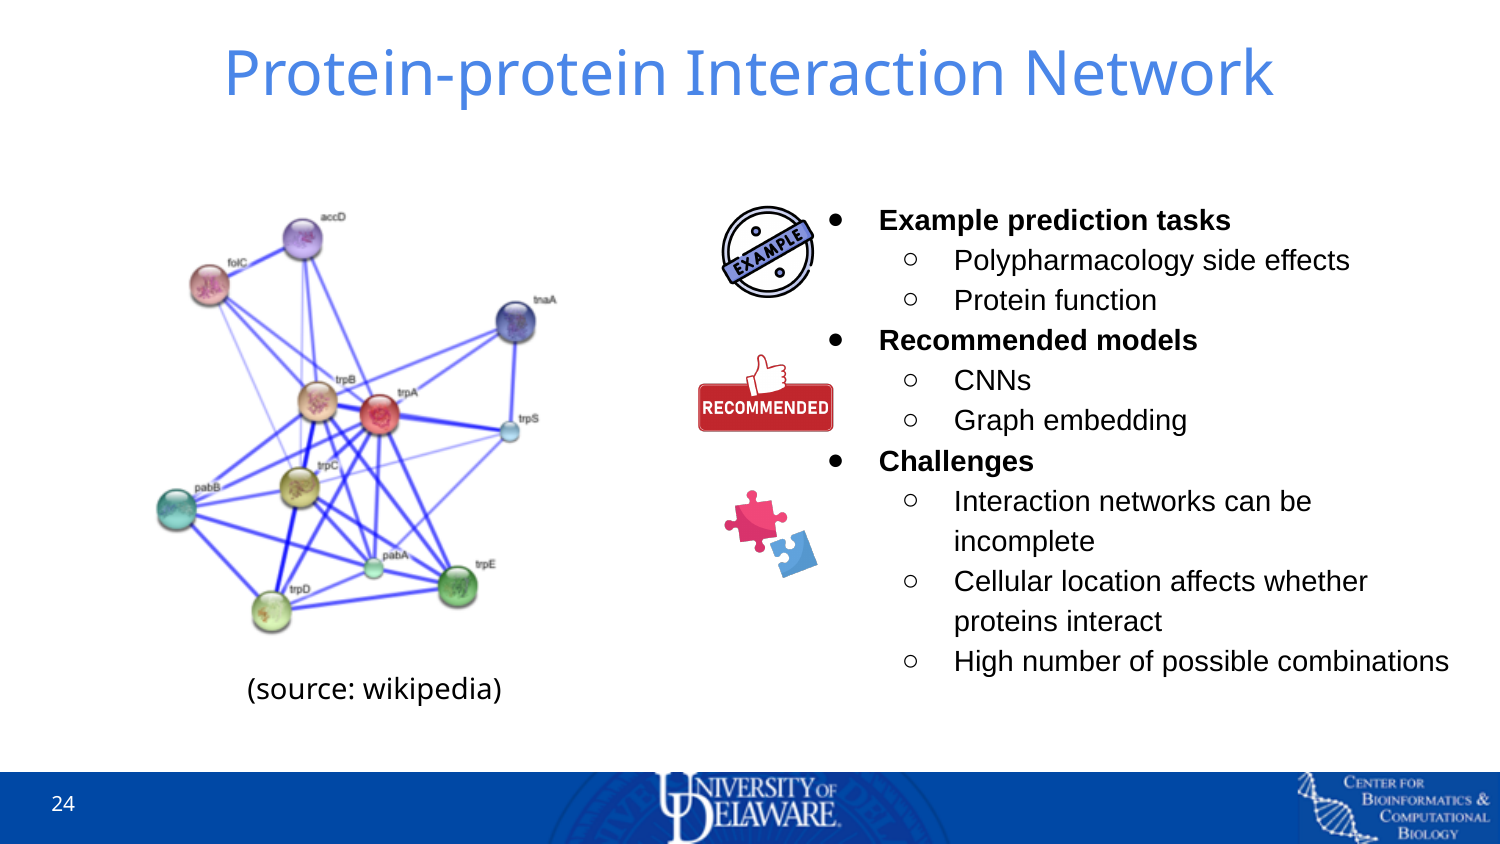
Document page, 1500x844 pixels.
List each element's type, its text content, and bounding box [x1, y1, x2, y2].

title Protein-protein Interaction Network [51, 18, 1449, 118]
picture [125, 188, 595, 656]
picture [0, 772, 1500, 844]
text_box (source: wikipedia) [211, 663, 538, 721]
picture [716, 477, 823, 584]
picture [681, 337, 858, 449]
text_box Example prediction tasks Polypharmacology side effects Protein function Recommended models CNNs Graph embedding Challenges Interaction networks can be incomplete Cellular location affects whether proteins interact High number of possible combinations [788, 180, 1474, 693]
picture [716, 196, 823, 309]
